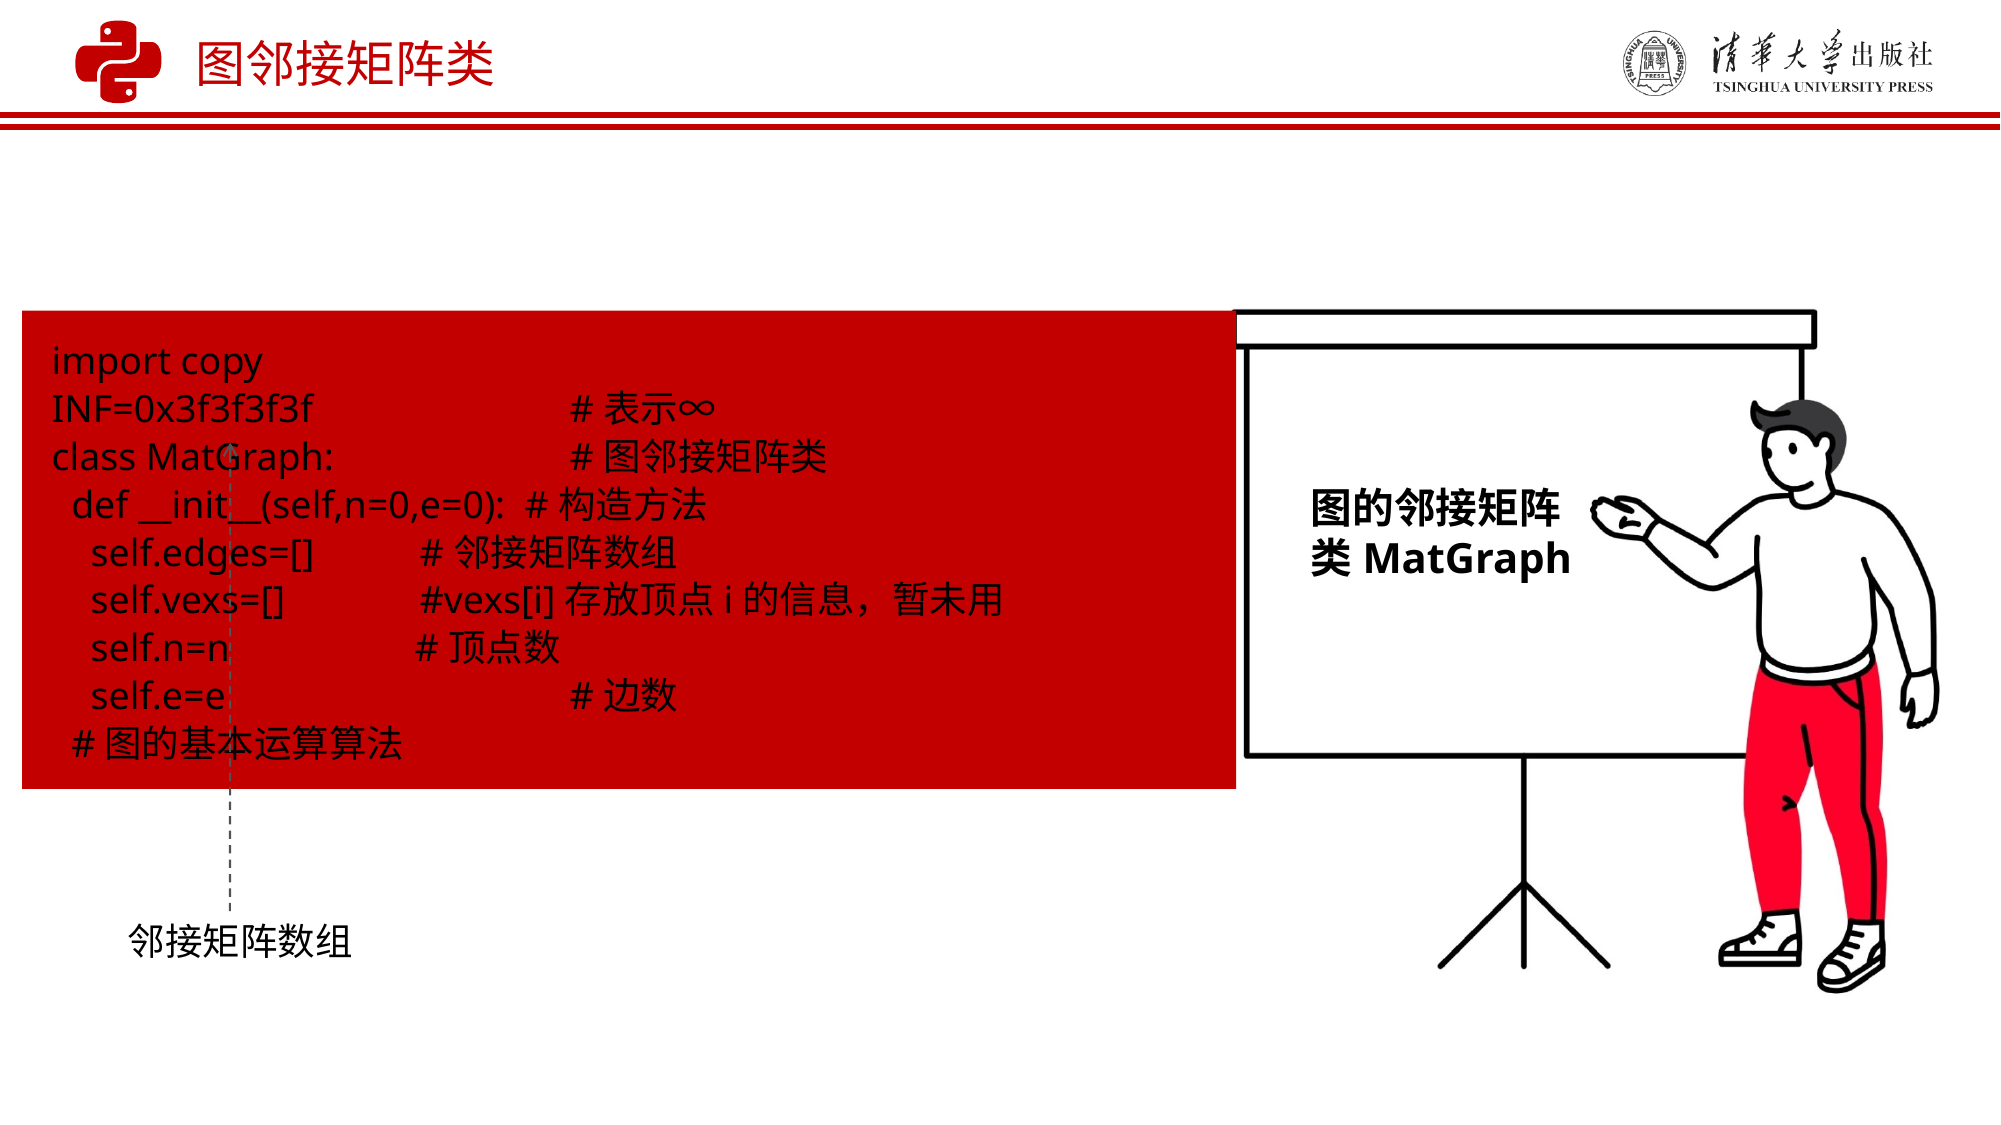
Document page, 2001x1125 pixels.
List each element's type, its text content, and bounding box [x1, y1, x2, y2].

text_box import copy INF=0x3f3f3f3f #表示∞ class MatGraph: #图邻接矩阵类 def __init__(self,n=0,e=0): #构造方法 self.edges=[] #邻接矩阵数组 self.vexs=[] #vexs[i]存放顶点i的信息，暂未用 self.n=n #顶点数 self.e=e #边数 #图的基本运算算法 [21, 310, 1196, 790]
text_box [1196, 263, 1989, 1036]
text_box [112, 442, 383, 972]
text_box 图邻接矩阵类 [180, 24, 511, 100]
